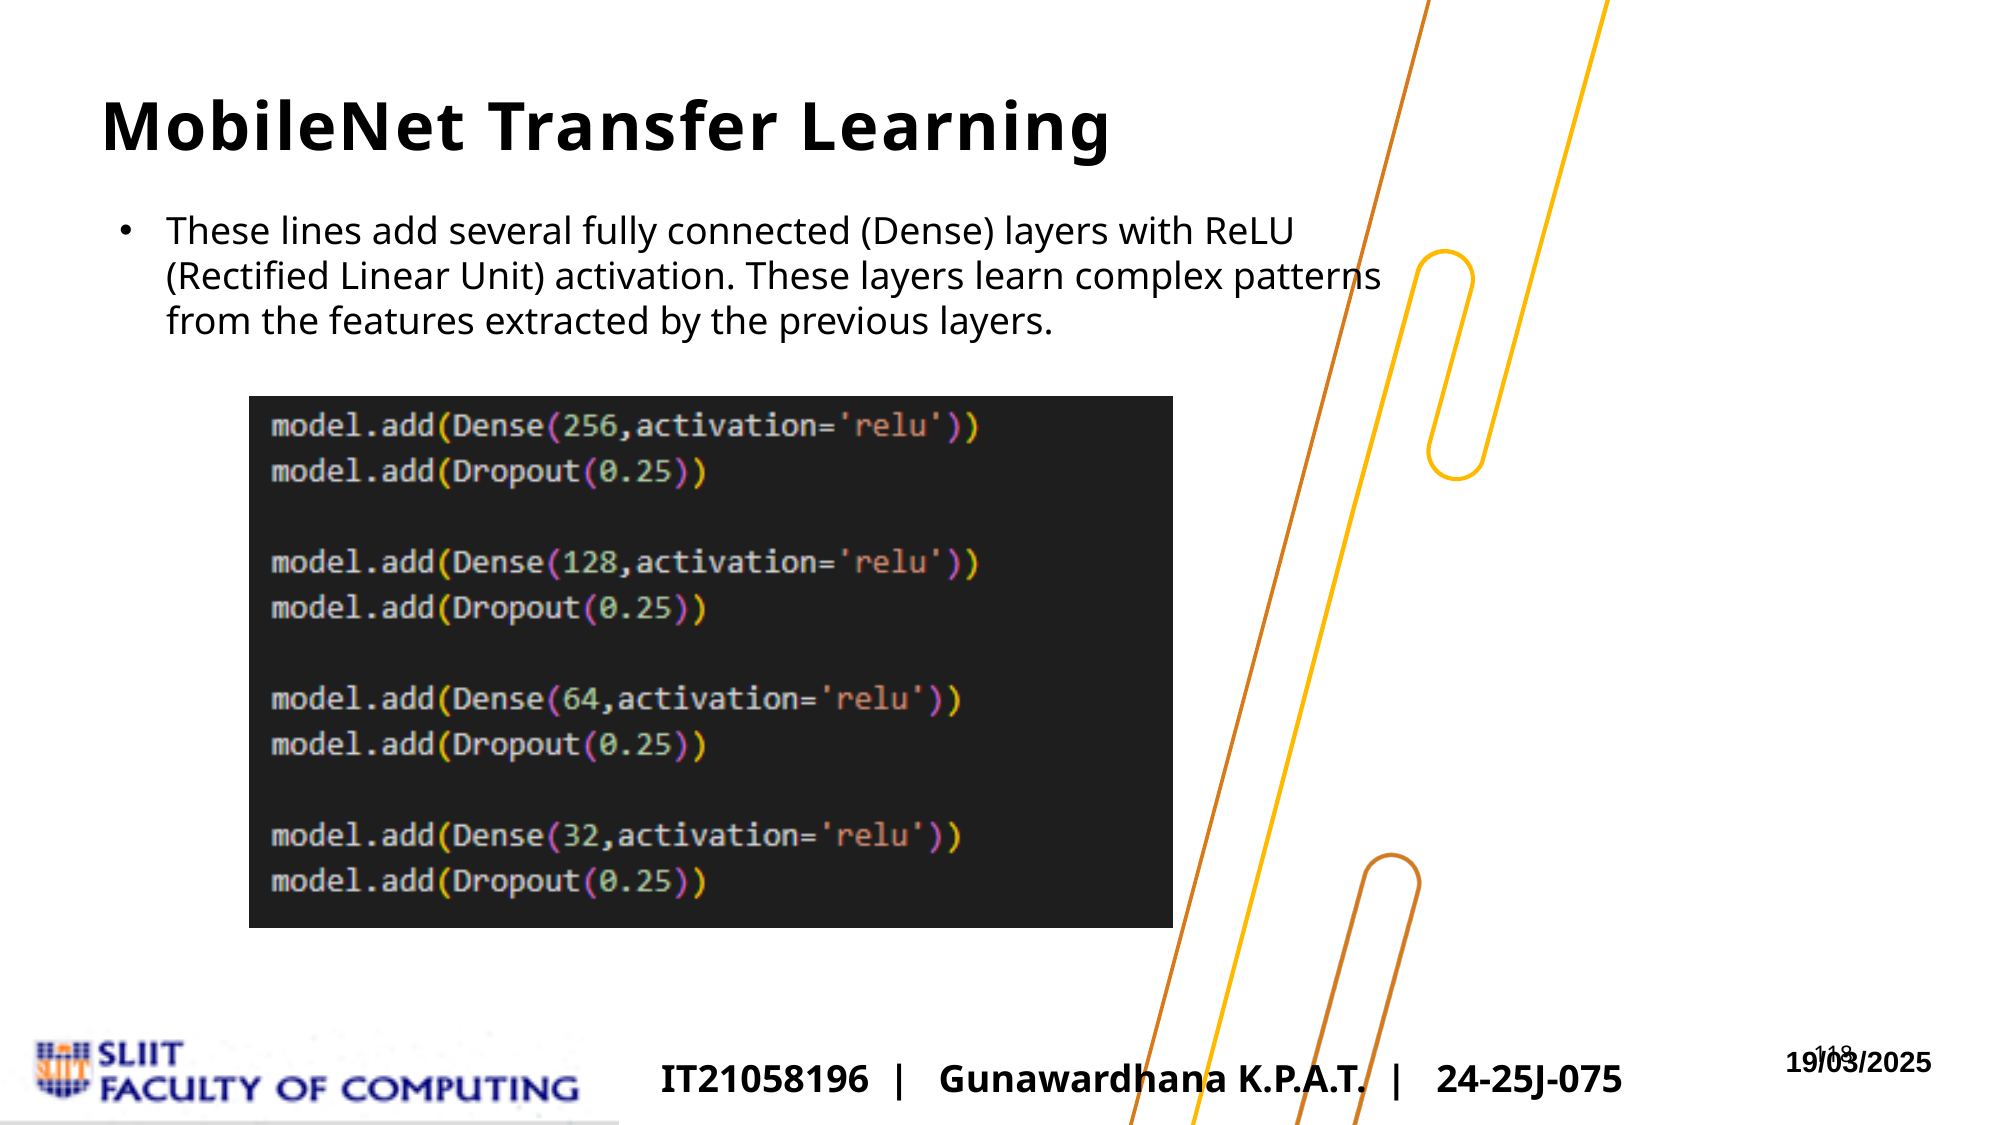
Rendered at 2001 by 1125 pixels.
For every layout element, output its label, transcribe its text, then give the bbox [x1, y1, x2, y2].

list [248, 396, 1174, 929]
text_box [0, 1014, 2000, 1125]
text_box [1220, 395, 1387, 1010]
text_box MobileNet Transfer Learning [85, 51, 1719, 172]
text_box These lines add several fully connected (Dense) layers with ReLU (Rectified Linear Unit) activation. These layers learn complex patterns from the features extracted by the previous layers. [104, 199, 1430, 395]
picture [1283, 845, 1429, 1014]
text_box [1591, 0, 1611, 51]
text_box [1426, 172, 1563, 482]
